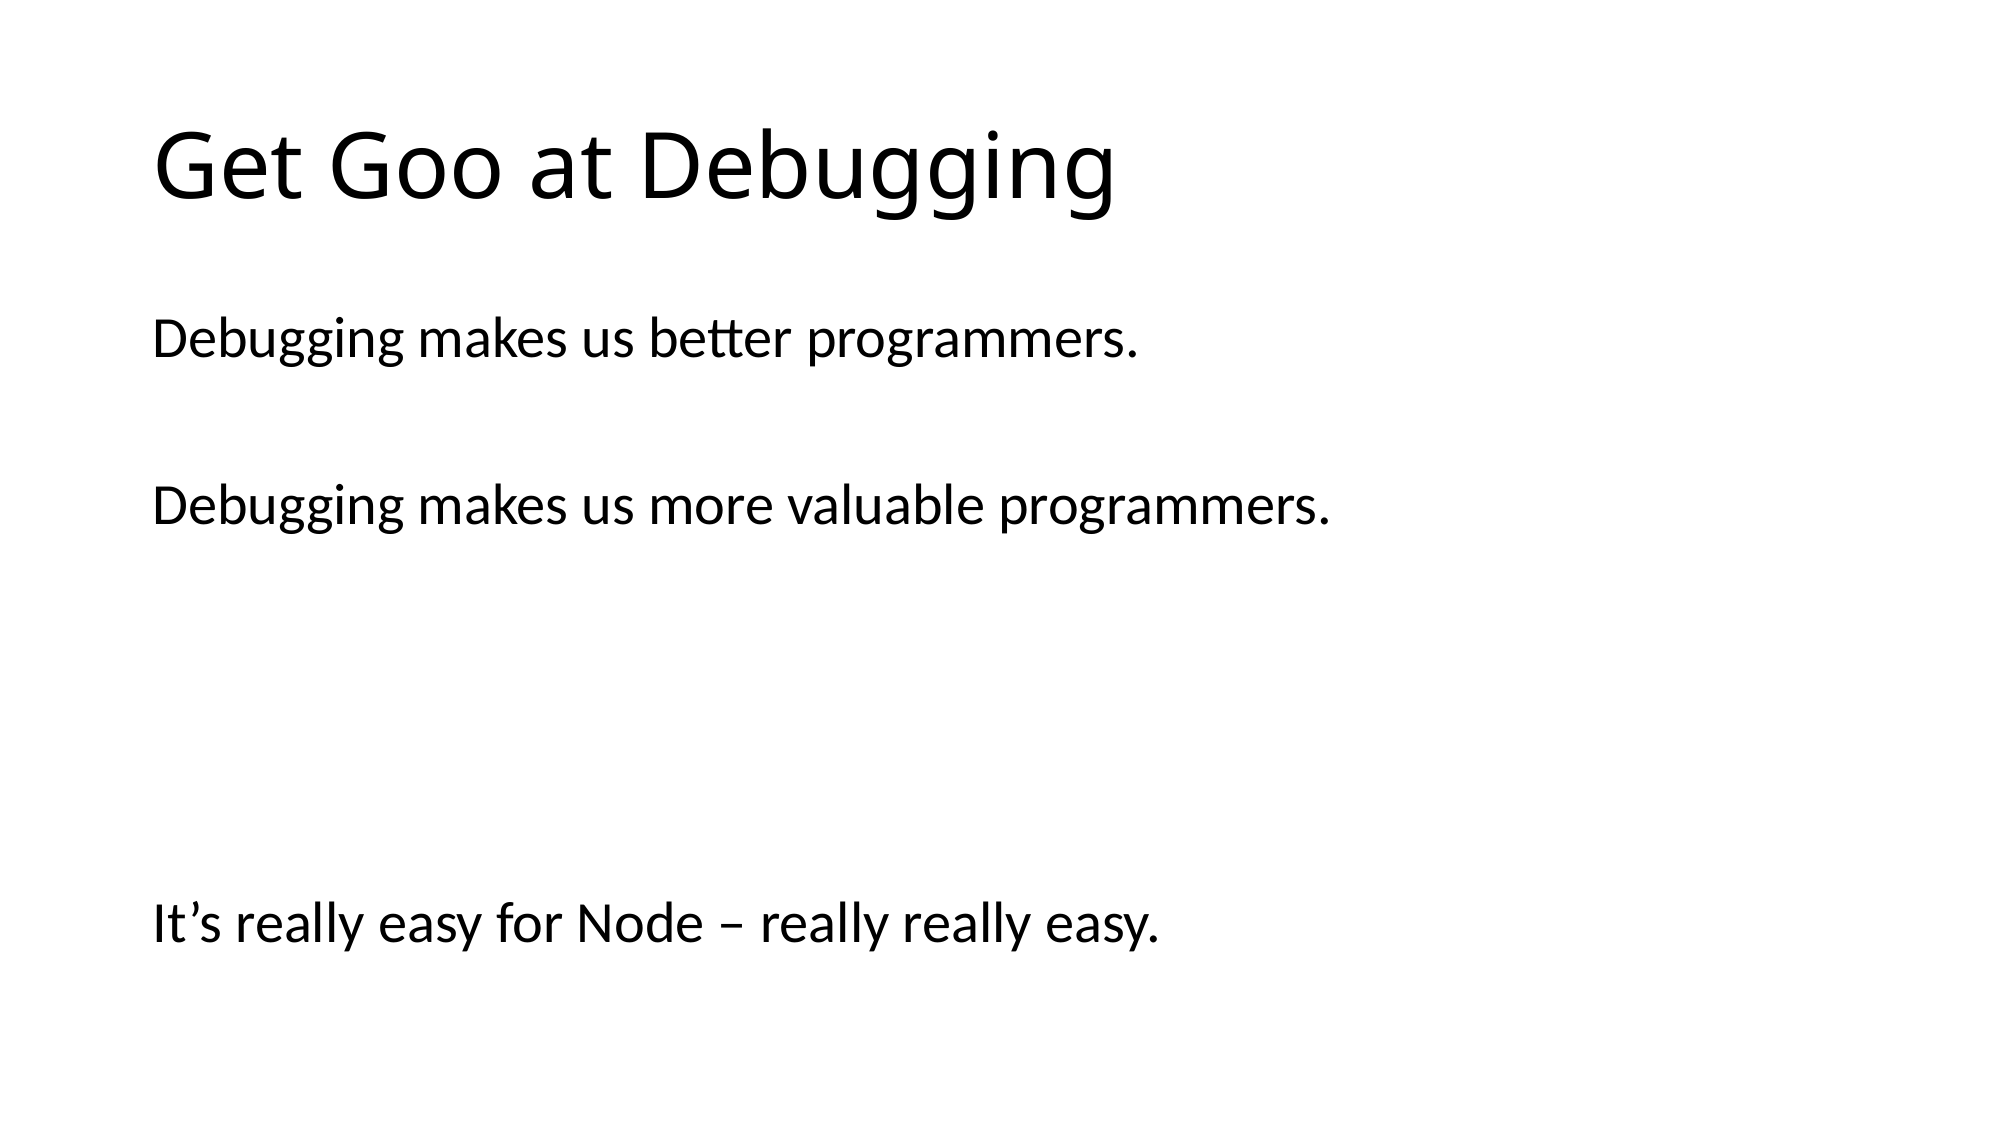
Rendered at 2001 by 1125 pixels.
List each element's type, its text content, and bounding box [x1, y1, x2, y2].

list Debugging makes us better programmers. Debugging makes us more valuable programmers. It’s really easy for Node – really really easy. [137, 299, 1863, 1014]
title Get Goo at Debugging [137, 59, 1863, 278]
